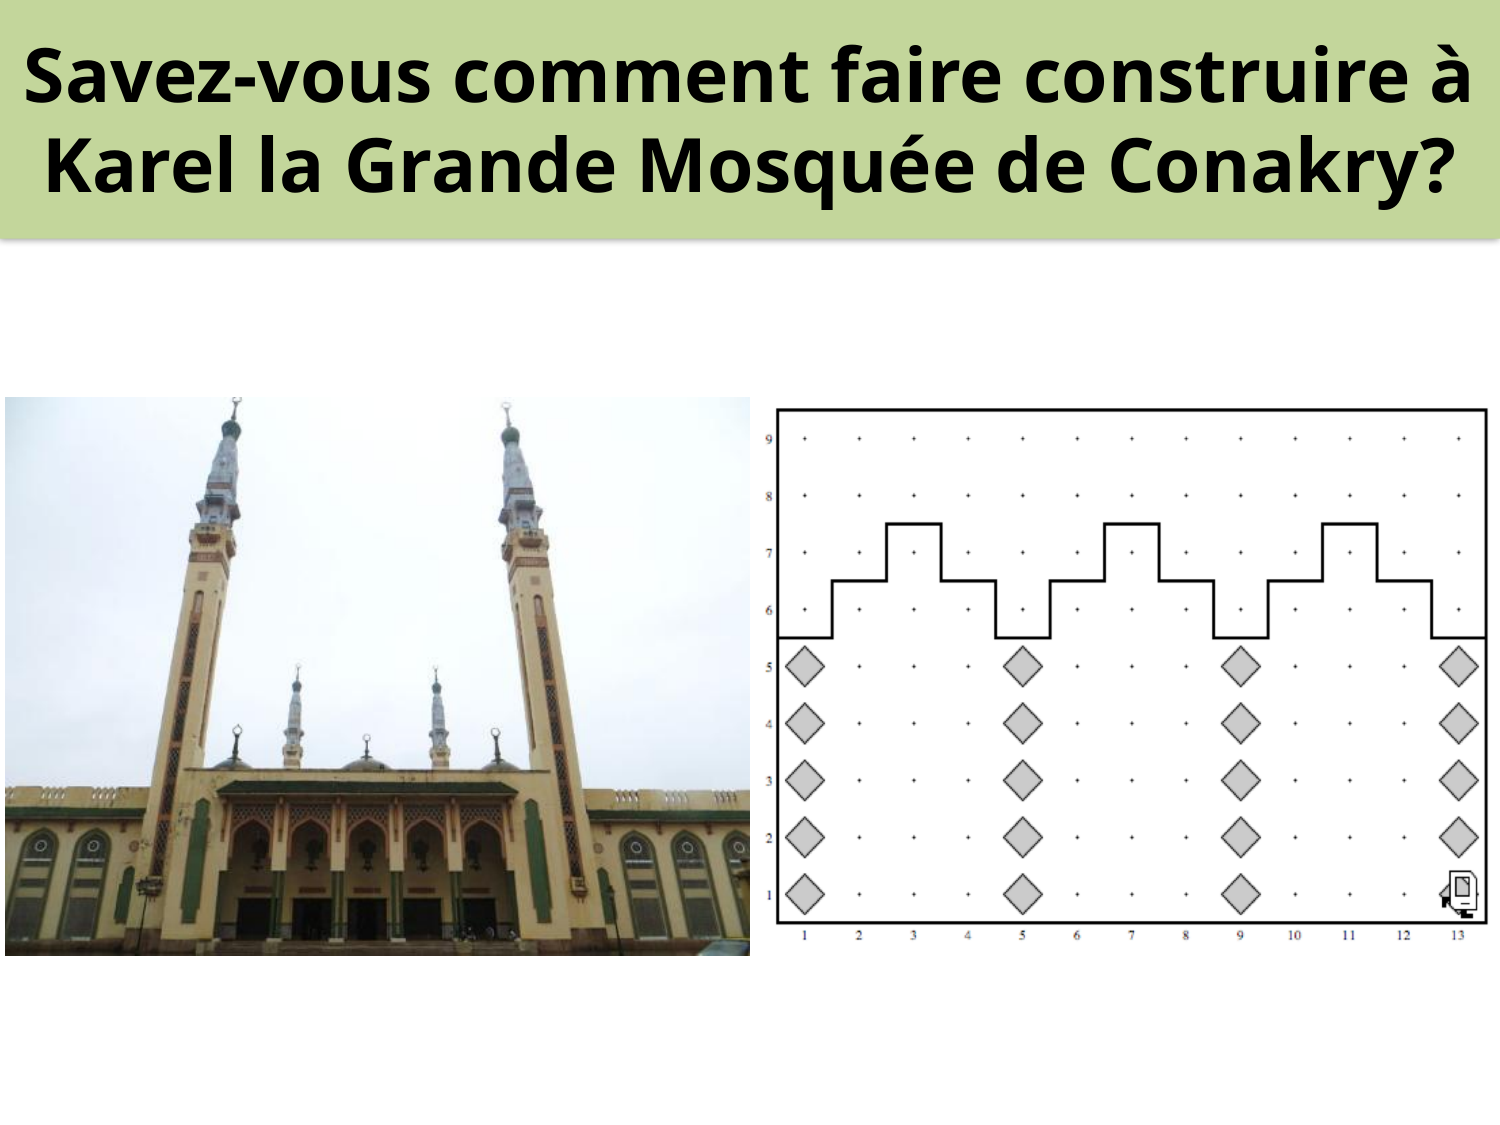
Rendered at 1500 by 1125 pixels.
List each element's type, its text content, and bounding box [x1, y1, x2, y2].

picture [752, 397, 1500, 956]
picture [5, 397, 751, 956]
text_box Savez-vous comment faire construire à Karel la Grande Mosquée de Conakry? [0, 0, 1500, 242]
